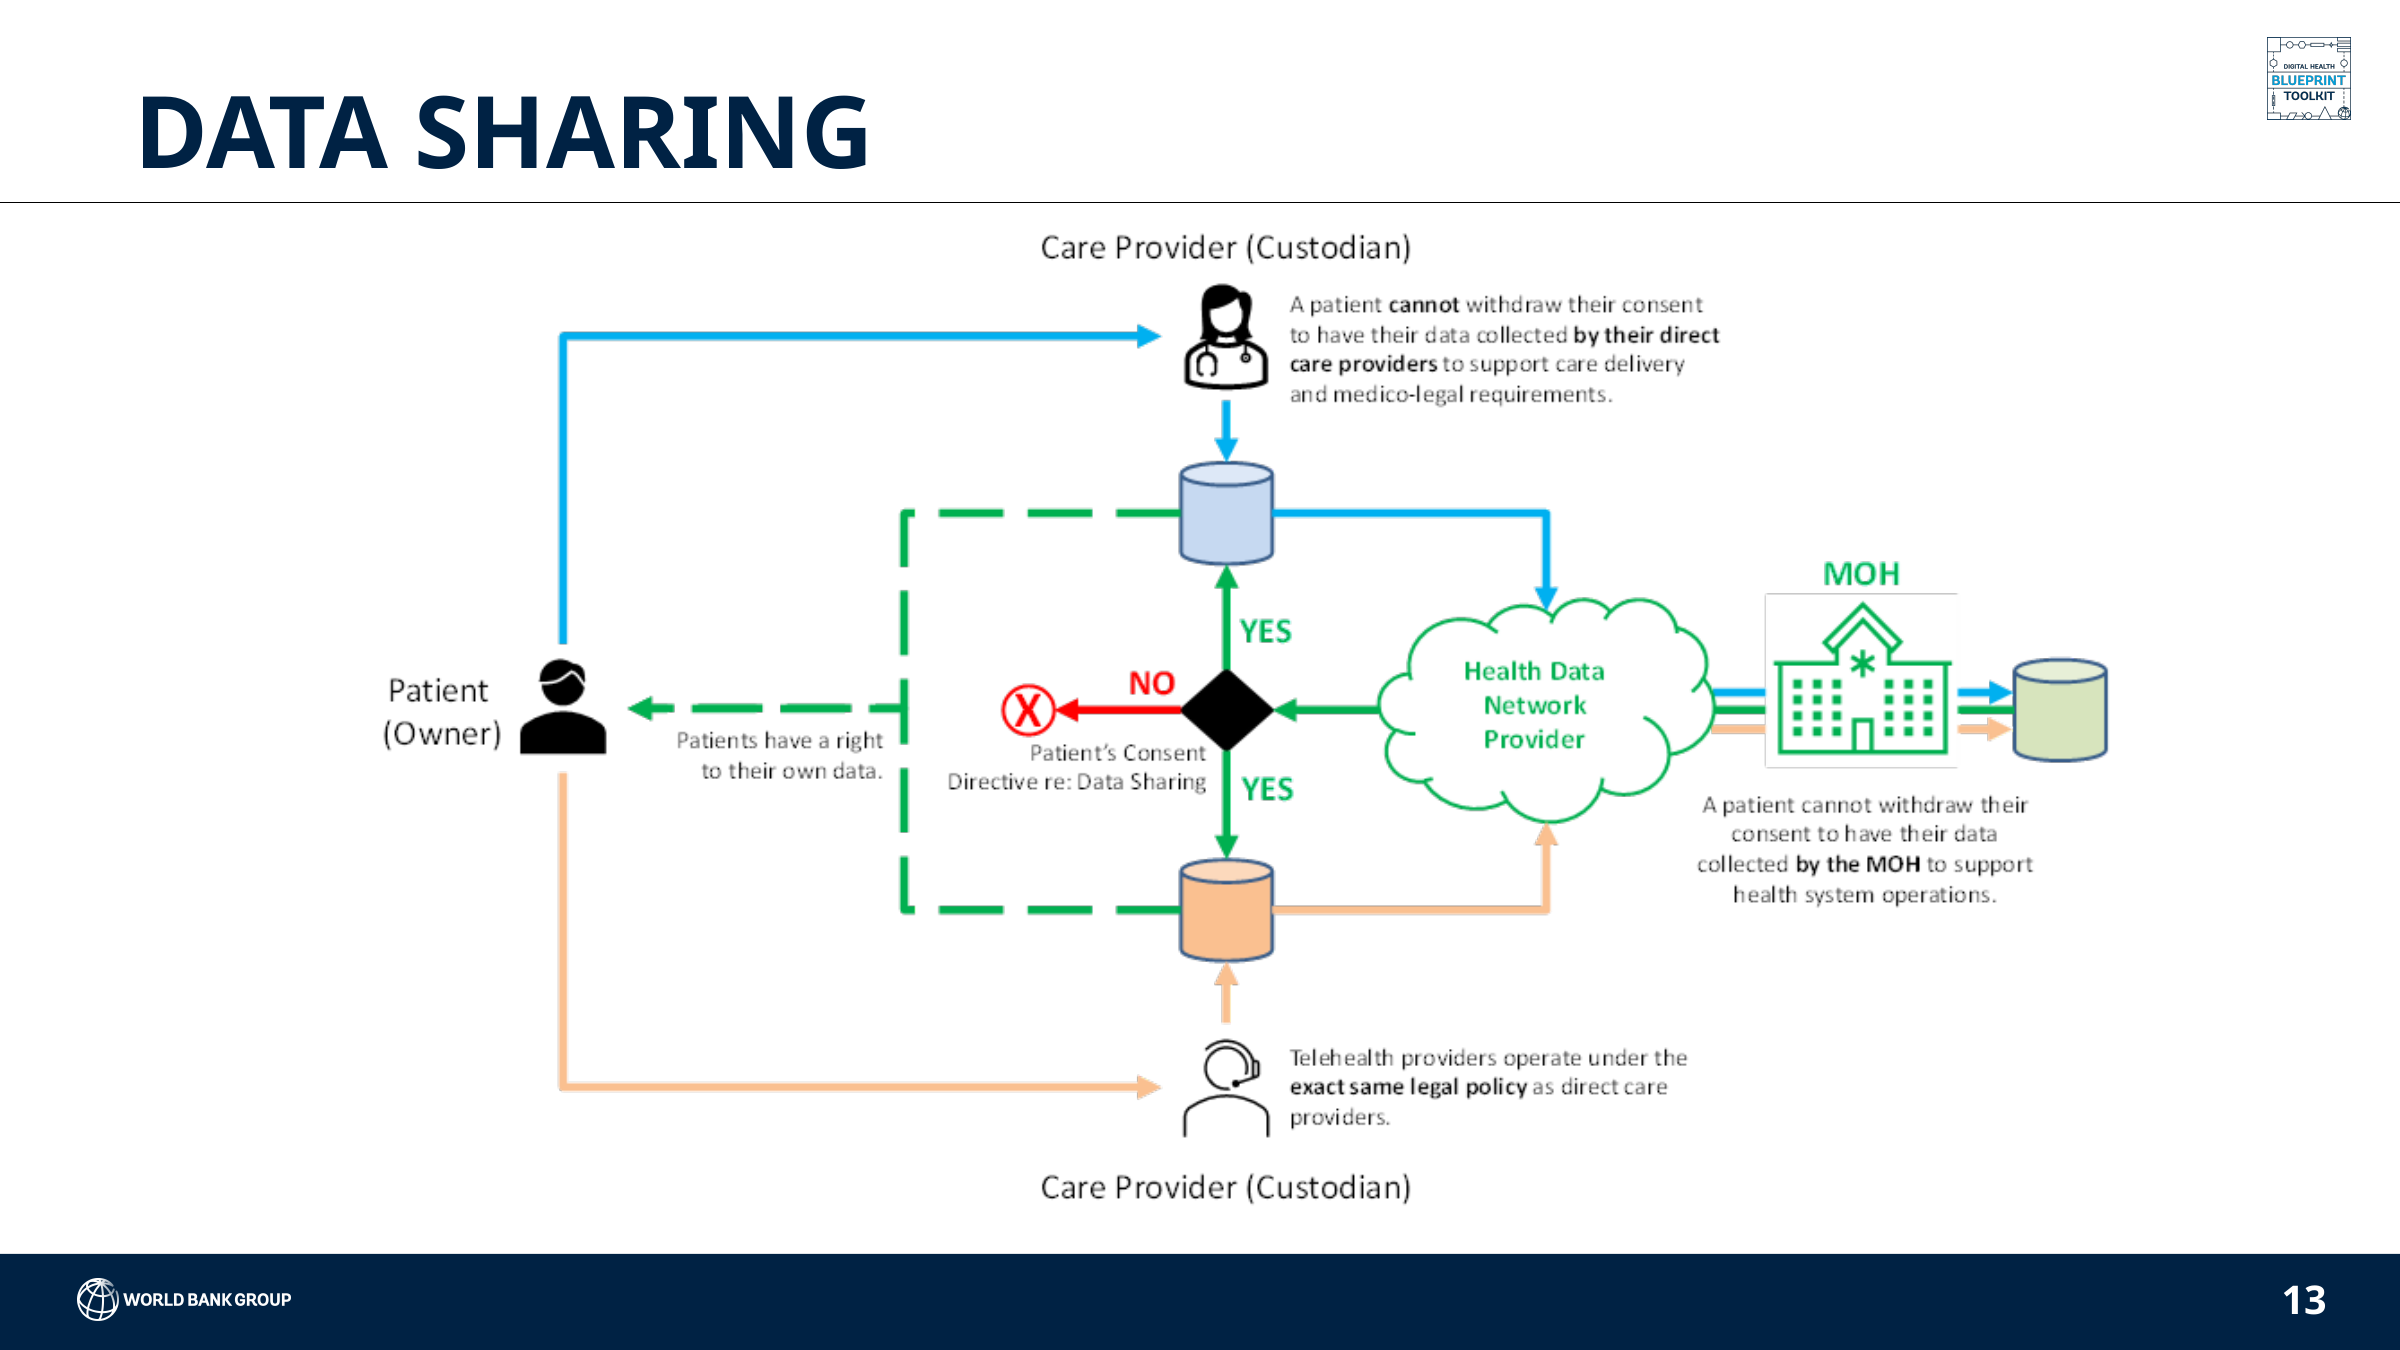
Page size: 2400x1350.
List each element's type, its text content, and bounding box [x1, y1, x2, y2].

picture [2267, 37, 2351, 120]
slide_number 13 [1790, 1265, 2351, 1338]
picture [361, 214, 2110, 1232]
title DATA SHARING [120, 60, 2170, 286]
picture [77, 1278, 291, 1321]
